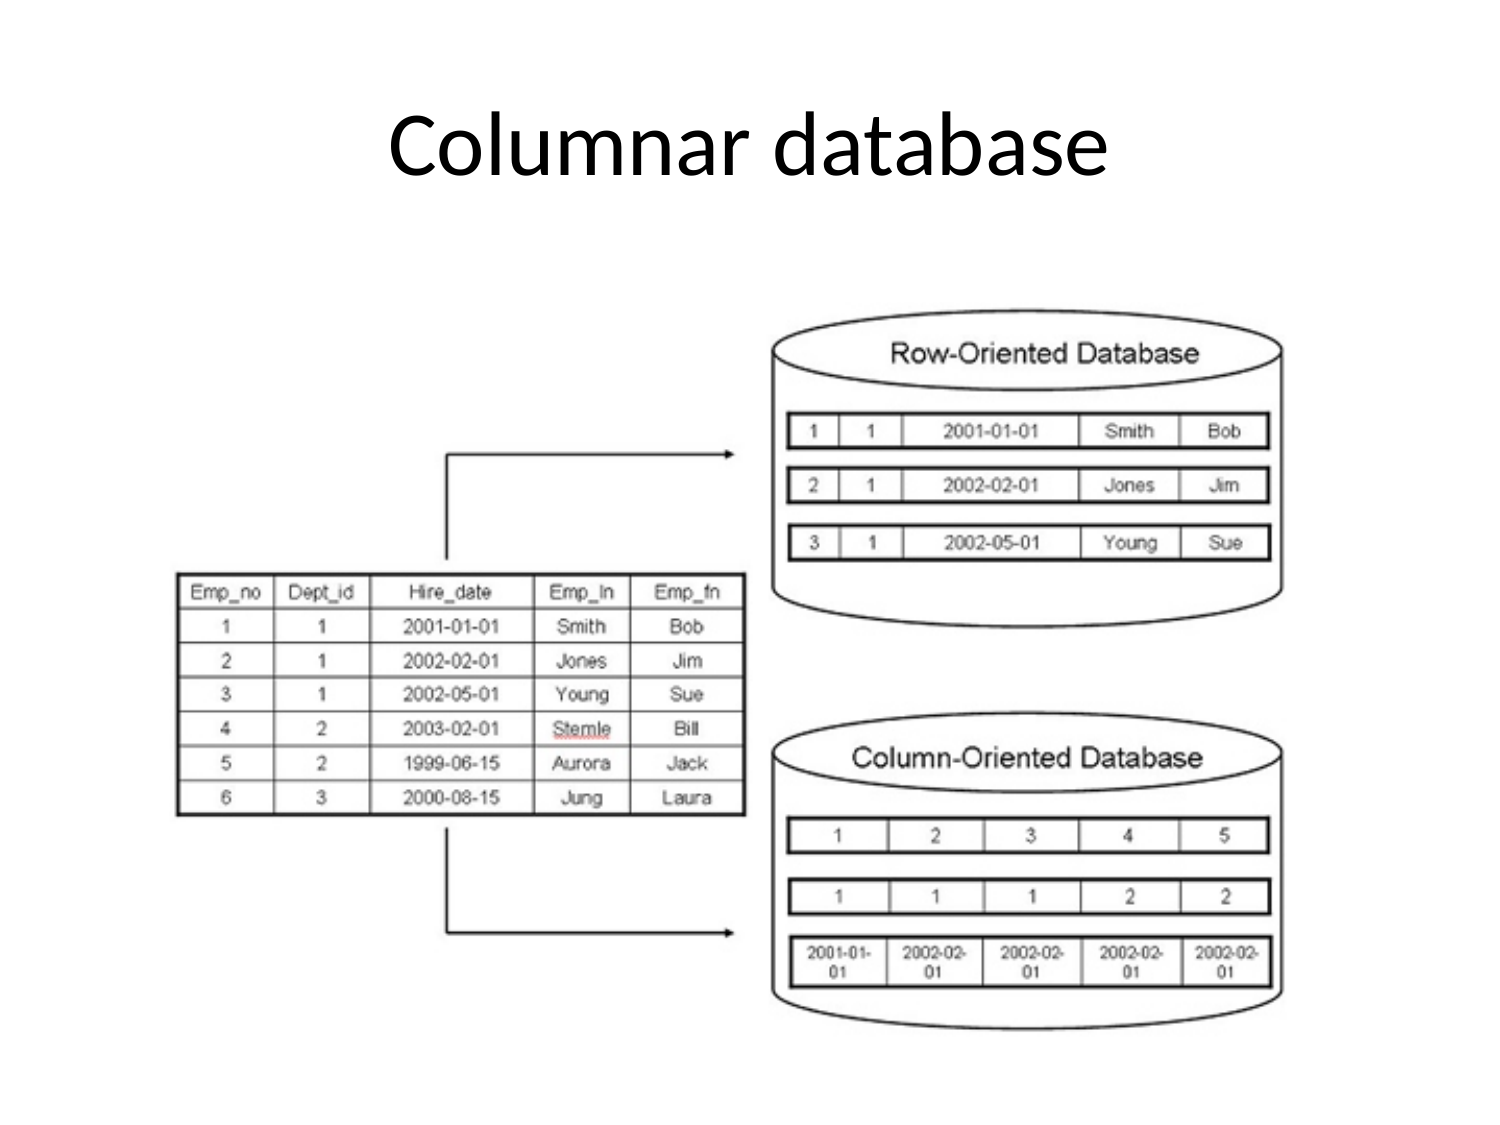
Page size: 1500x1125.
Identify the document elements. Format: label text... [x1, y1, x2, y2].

title Columnar database [75, 45, 1425, 233]
picture [169, 302, 1294, 1055]
